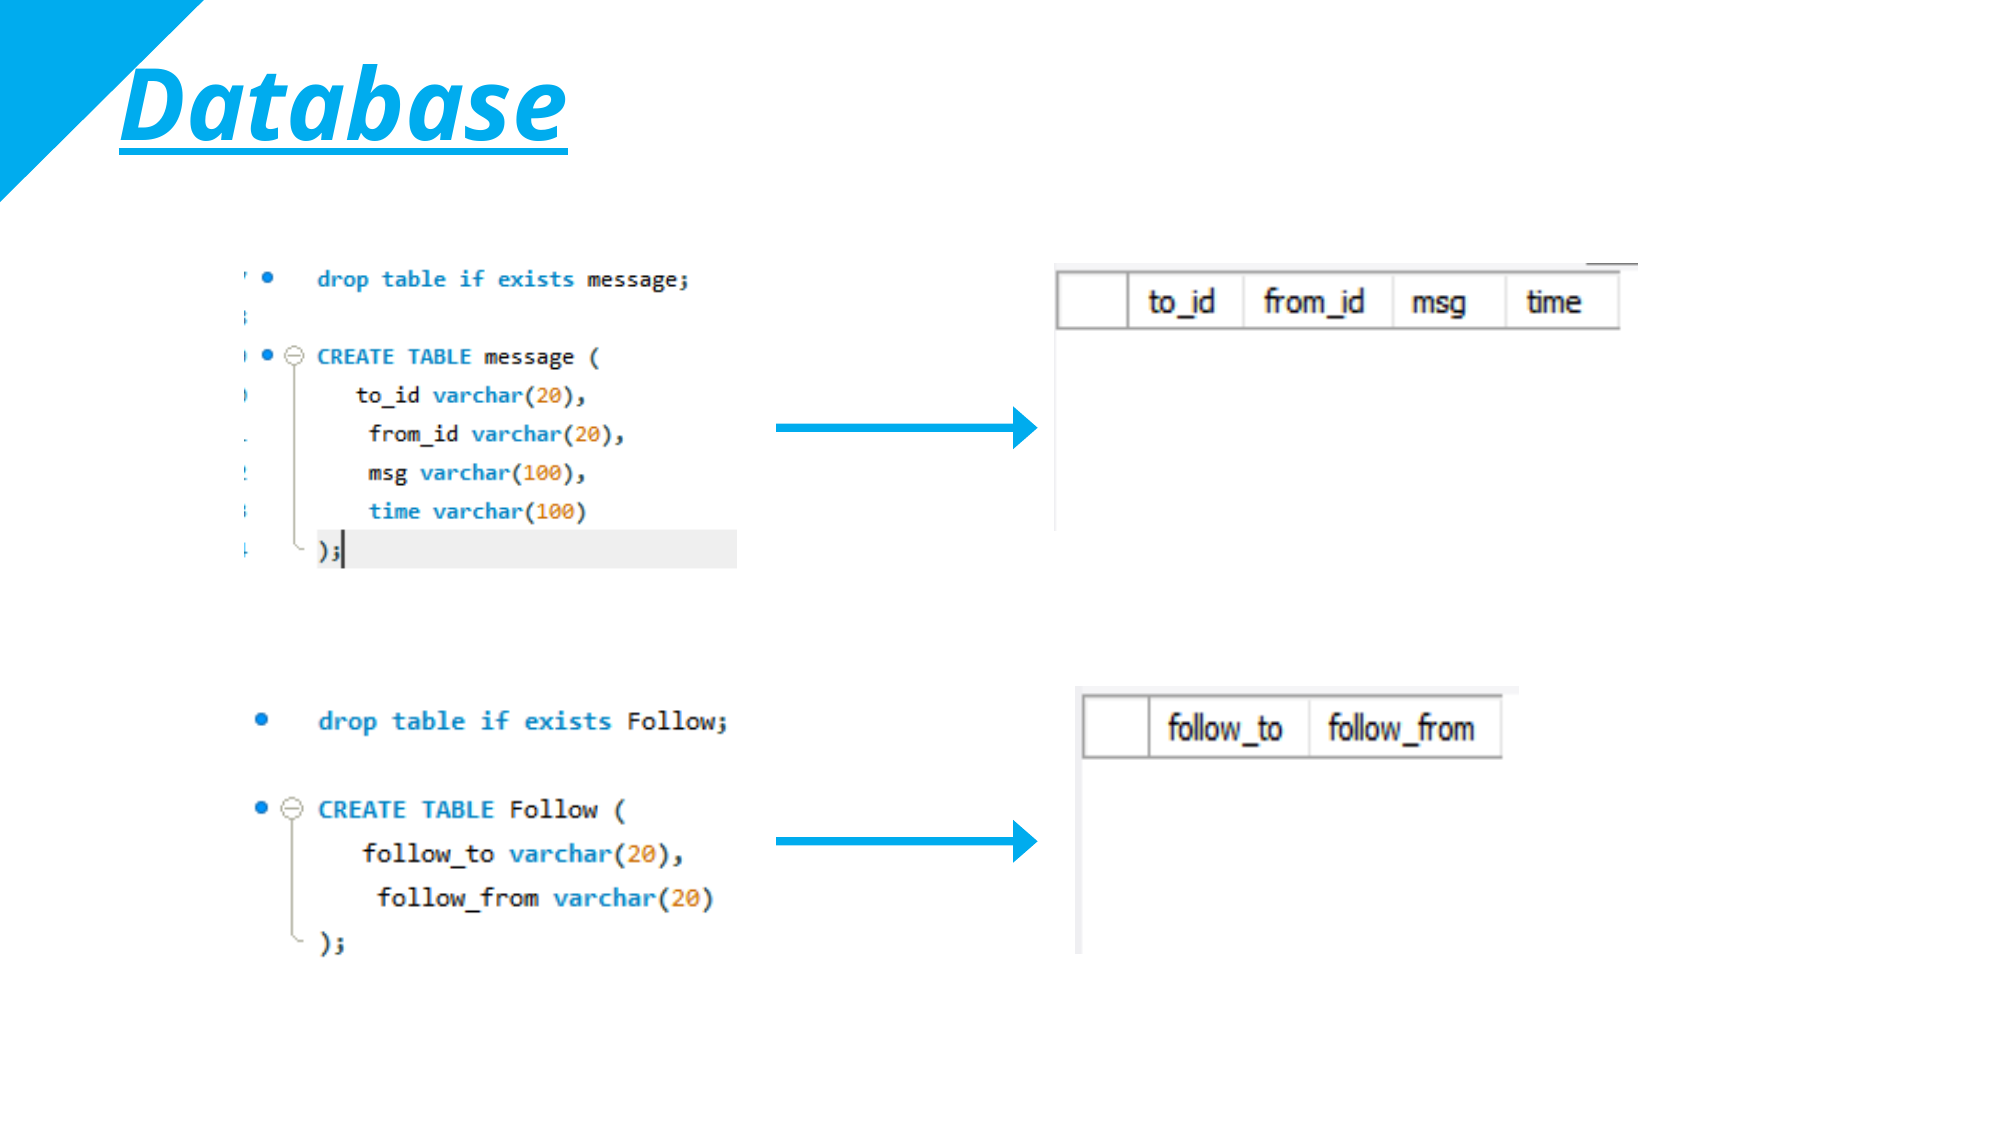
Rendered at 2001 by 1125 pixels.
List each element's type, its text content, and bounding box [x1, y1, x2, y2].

text_box [808, 817, 1040, 865]
picture [243, 263, 737, 578]
picture [1075, 686, 1519, 954]
text_box [0, 0, 206, 204]
picture [1054, 263, 1638, 531]
text_box [775, 404, 1040, 452]
text_box Database [53, 32, 634, 168]
picture [241, 686, 808, 993]
